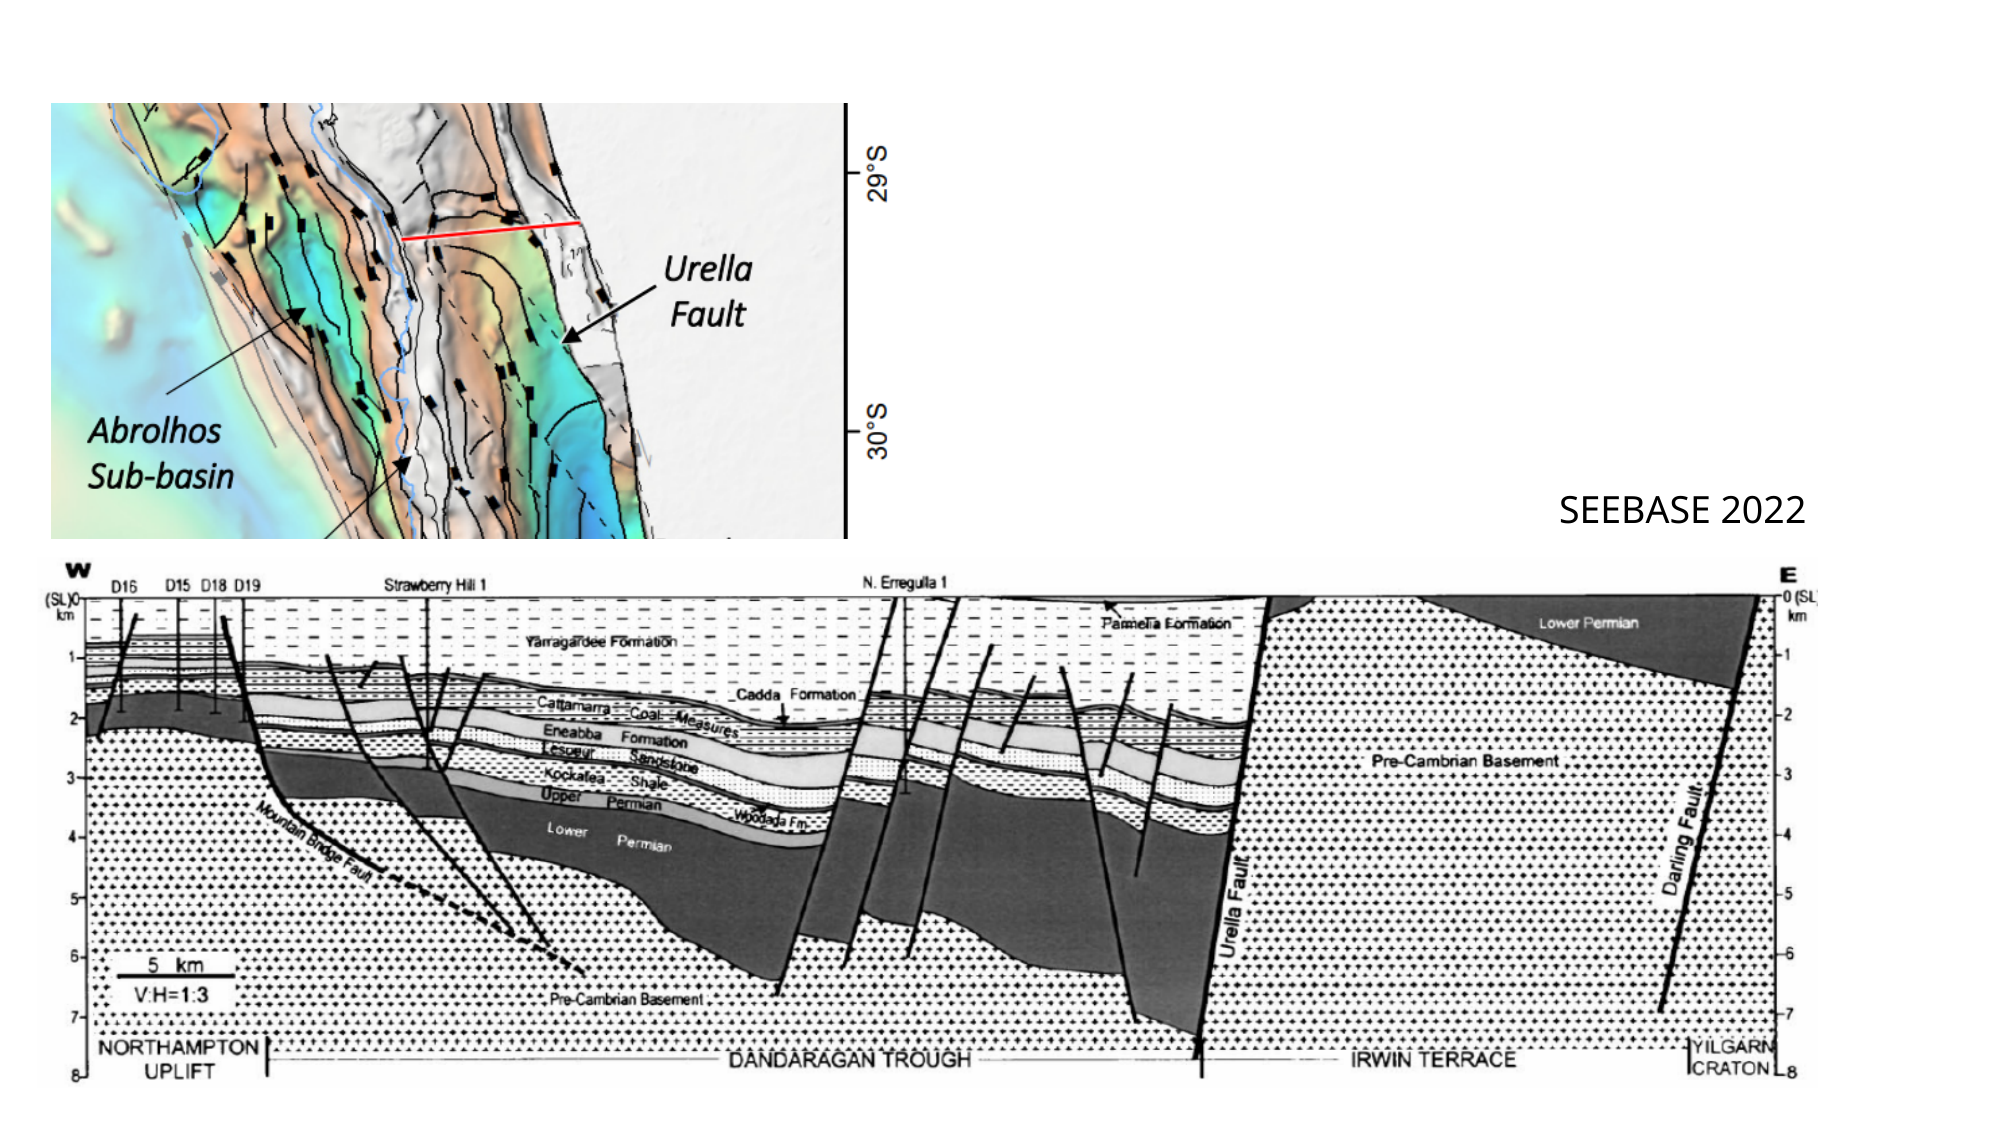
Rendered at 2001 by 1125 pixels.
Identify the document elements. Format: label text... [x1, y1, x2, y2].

picture [0, 103, 1819, 1092]
text_box SEEBASE 2022 [1544, 478, 1822, 539]
